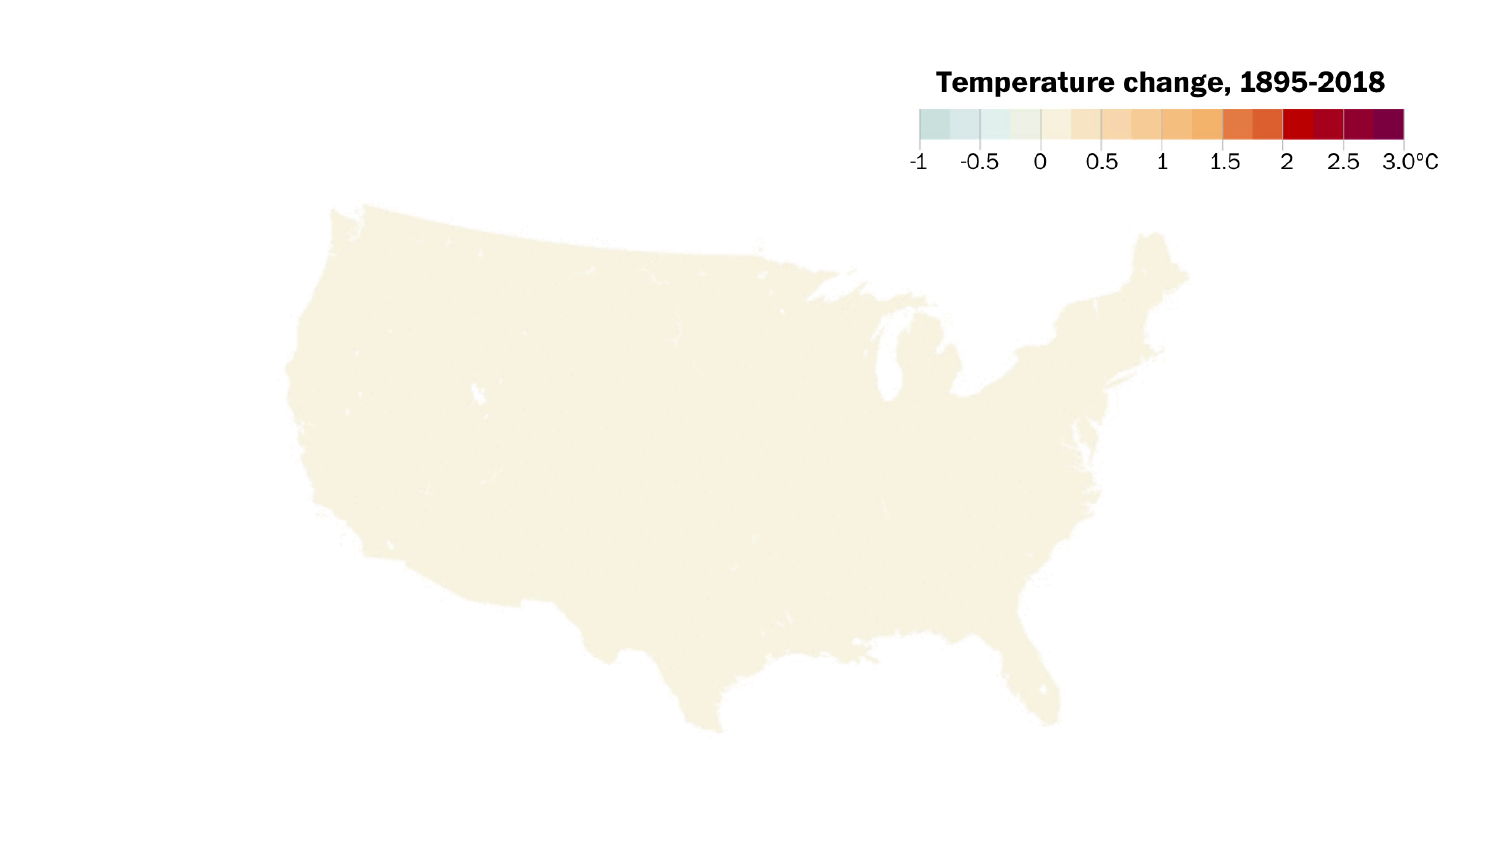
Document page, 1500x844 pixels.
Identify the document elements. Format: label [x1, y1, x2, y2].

picture [177, 188, 1323, 762]
picture [895, 56, 1450, 184]
